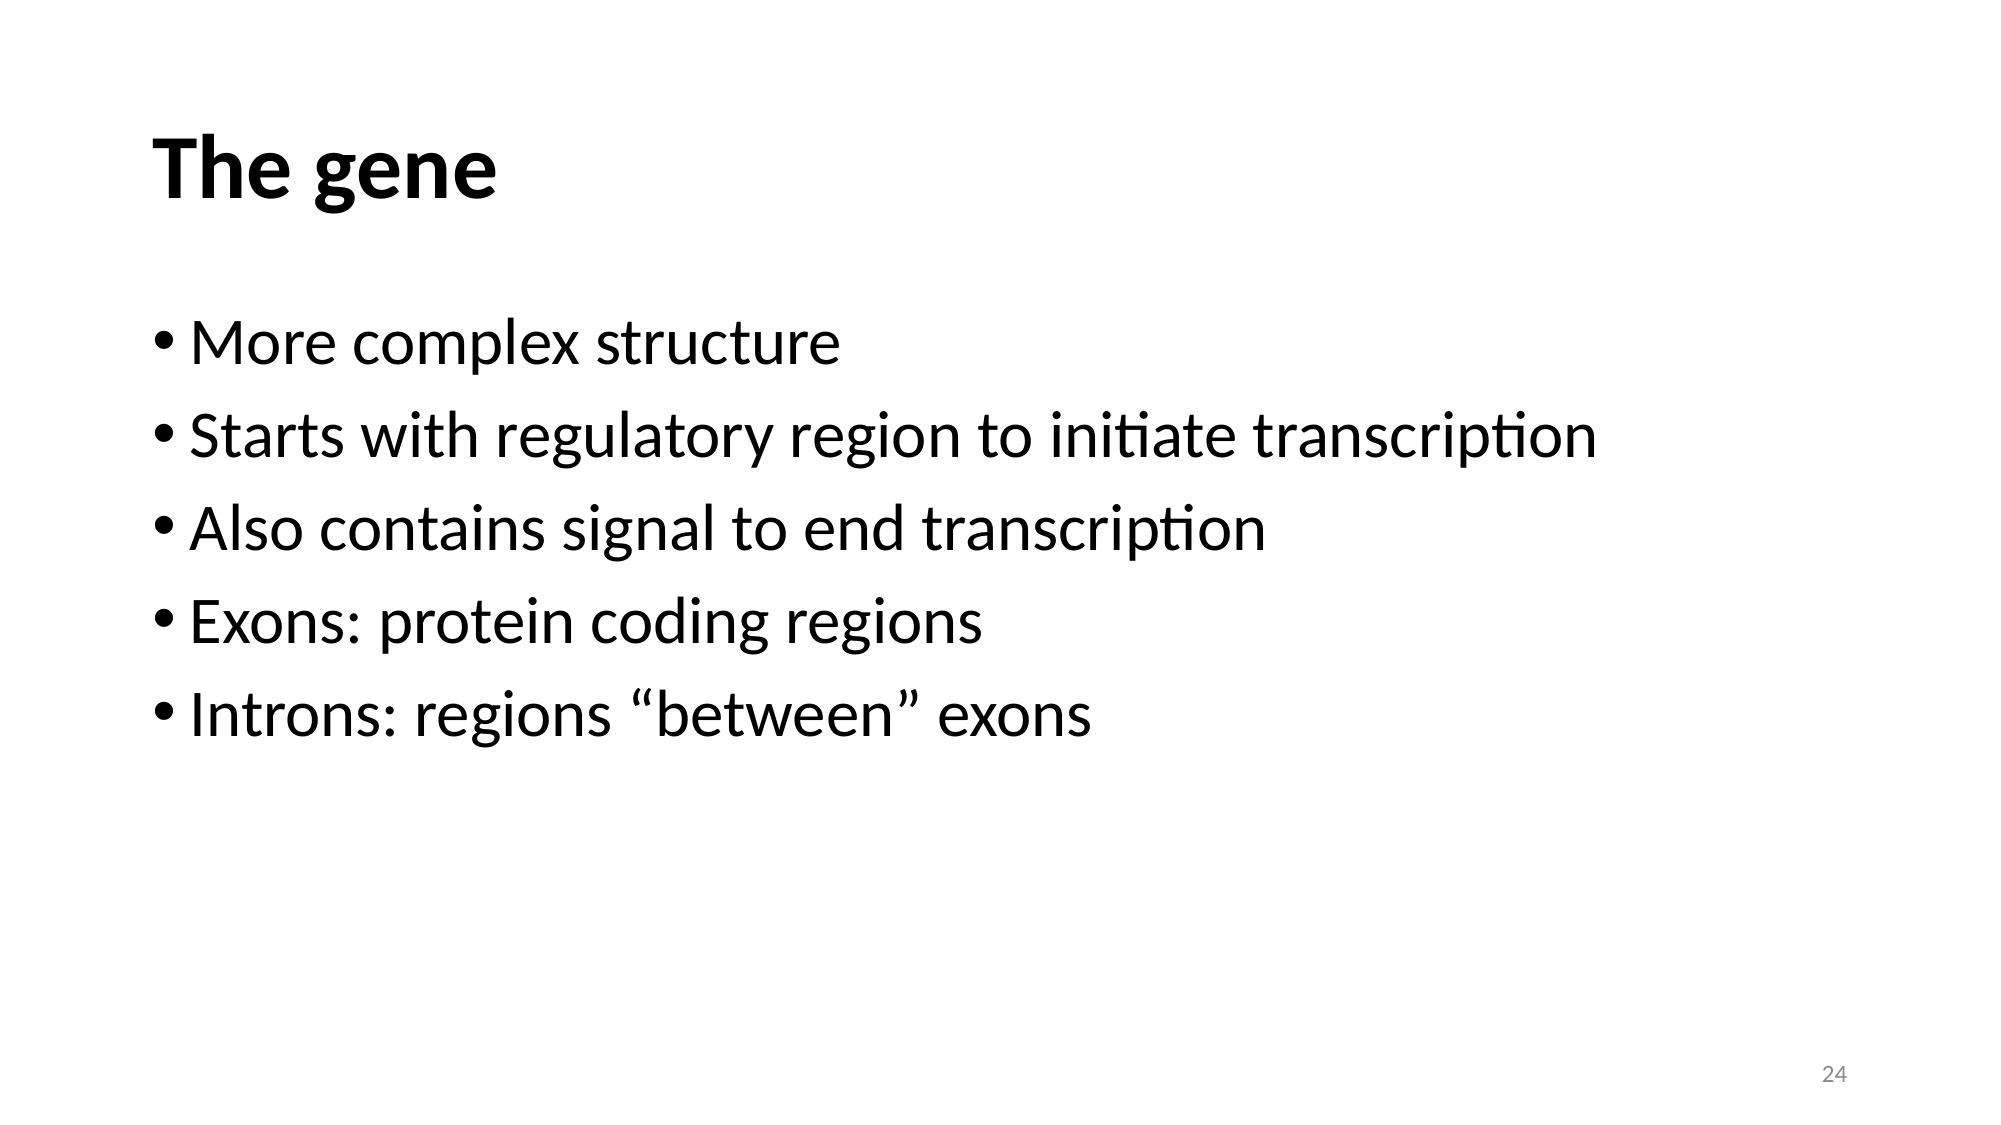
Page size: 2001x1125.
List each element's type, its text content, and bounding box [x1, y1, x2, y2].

list More complex structure Starts with regulatory region to initiate transcription Also contains signal to end transcription Exons: protein coding regions Introns: regions “between” exons [137, 299, 1863, 1014]
slide_number 24 [1412, 1042, 1863, 1103]
title The gene [137, 59, 1863, 278]
